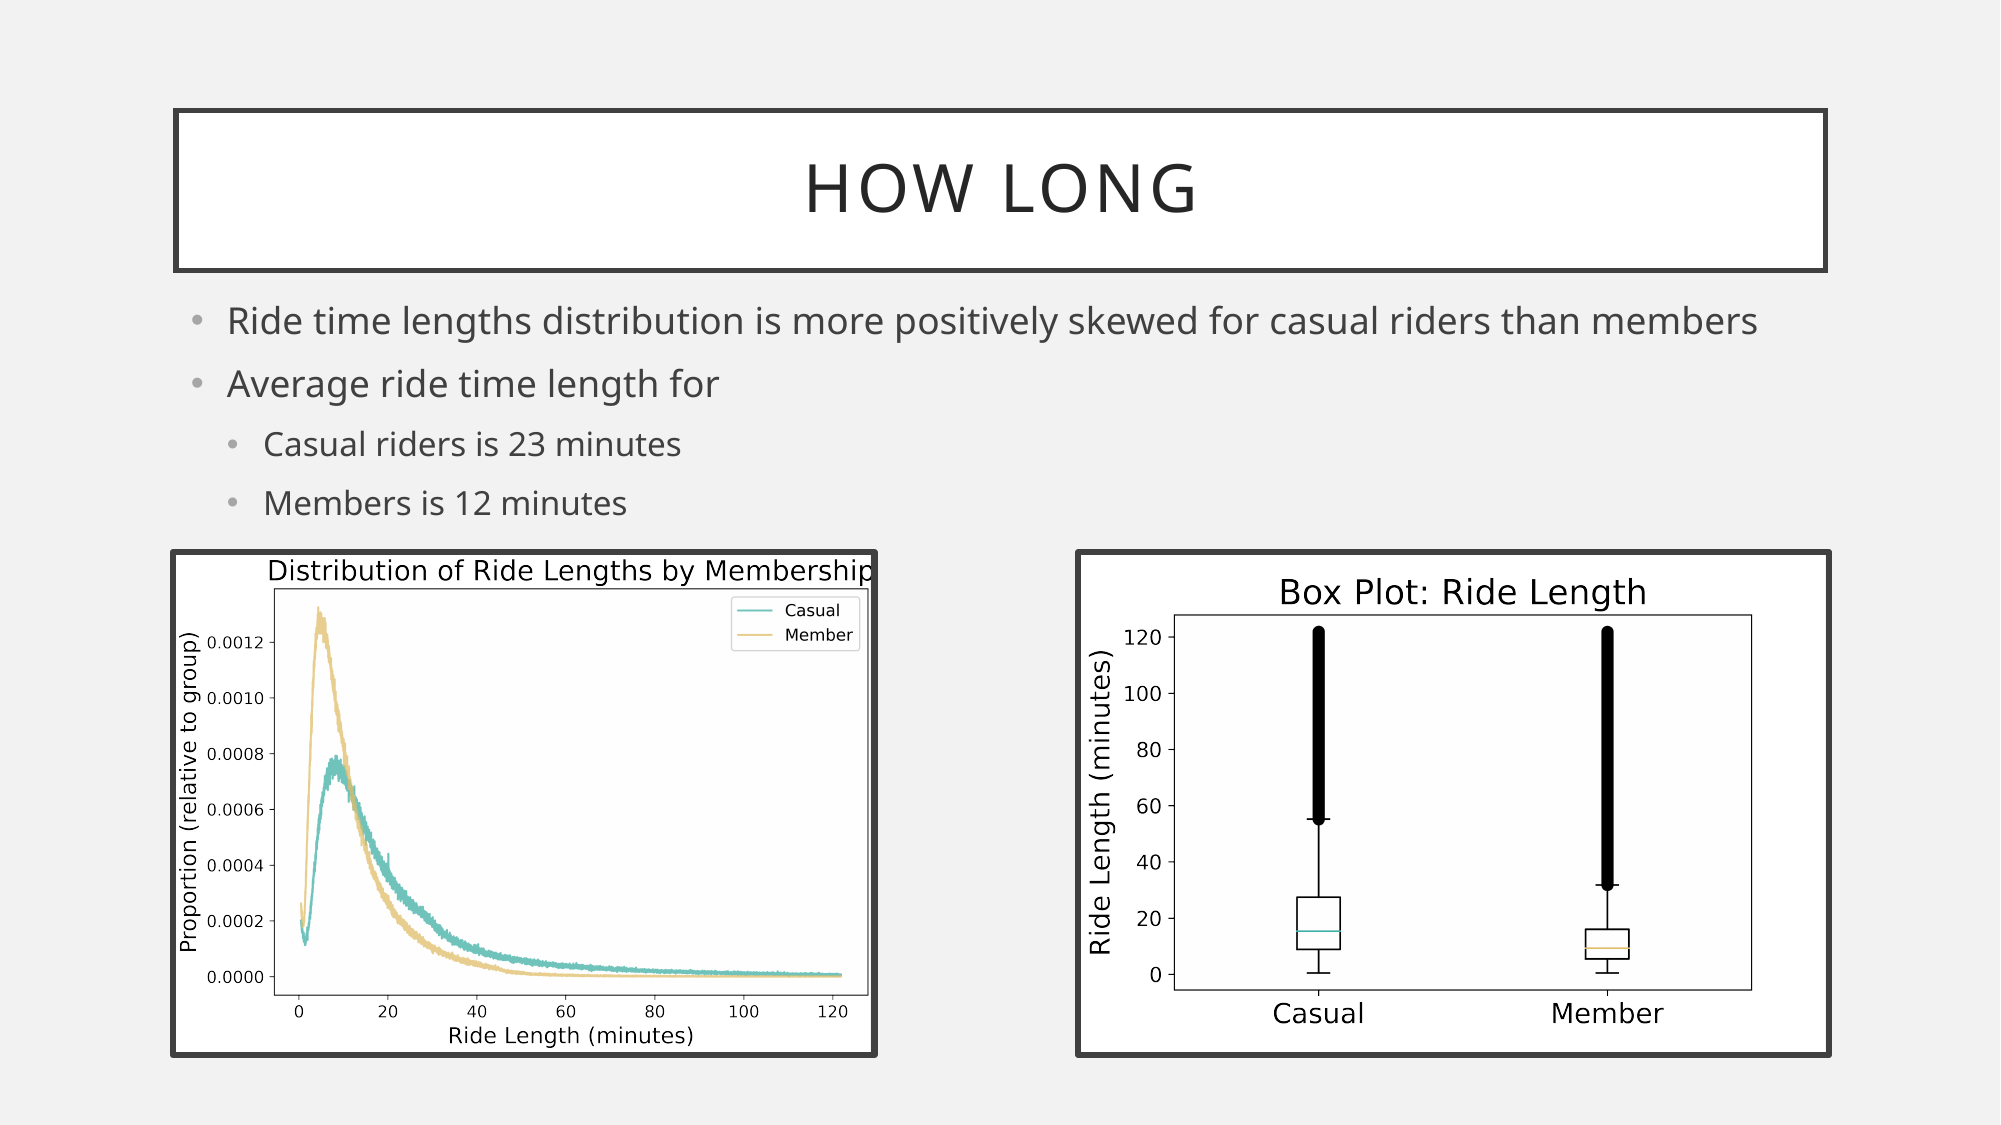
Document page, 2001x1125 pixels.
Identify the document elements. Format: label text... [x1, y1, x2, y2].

list Ride time lengths distribution is more positively skewed for casual riders than members Average ride time length for Casual riders is 23 minutes Members is 12 minutes [175, 289, 1825, 534]
picture [1081, 555, 1826, 1052]
title How long [173, 108, 1828, 273]
picture [175, 555, 872, 1052]
